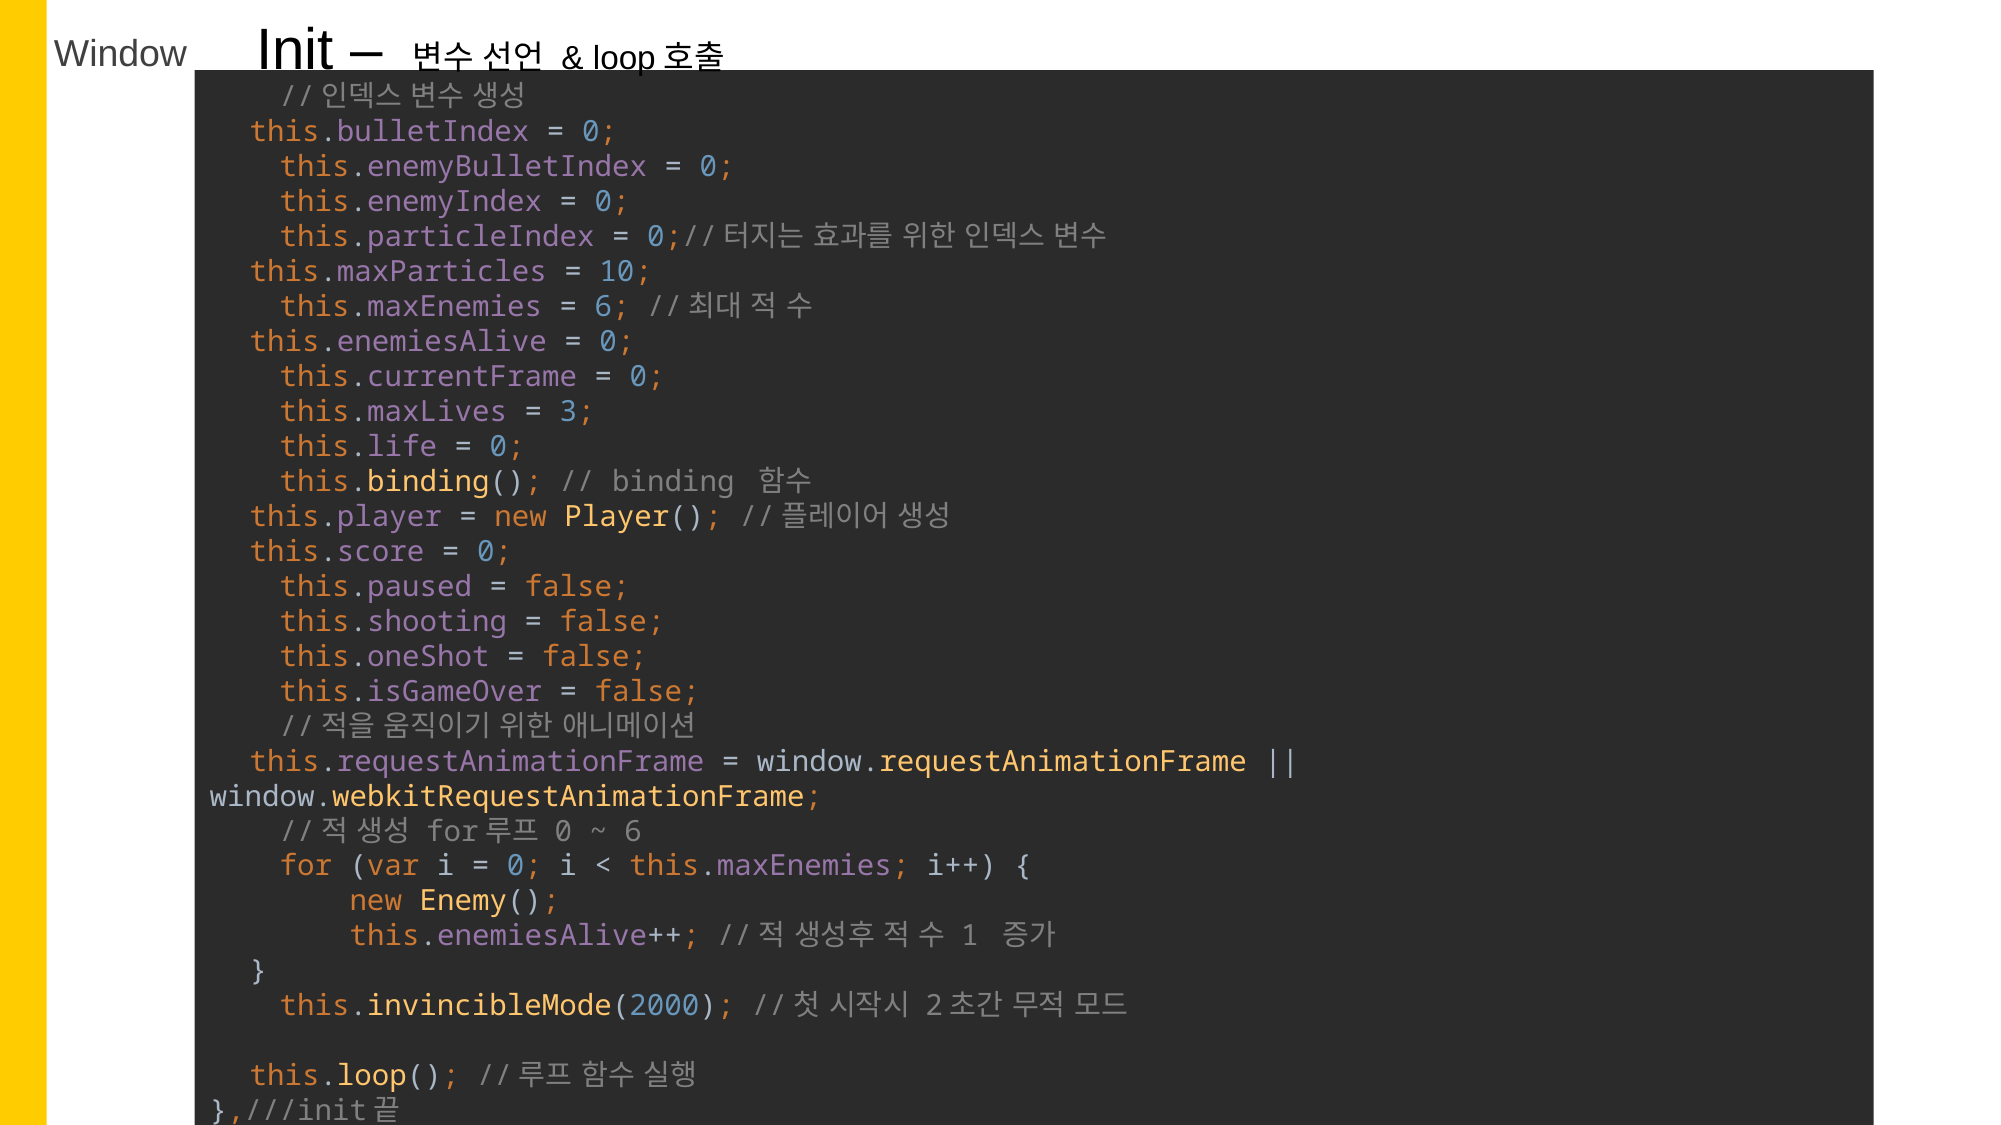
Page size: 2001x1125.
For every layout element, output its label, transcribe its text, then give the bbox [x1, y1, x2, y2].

text_box [0, 0, 48, 1125]
text_box //인덱스 변수 생성 this.bulletIndex = 0; this.enemyBulletIndex = 0; this.enemyIndex = 0; this.particleIndex = 0;//터지는 효과를 위한 인덱스 변수 this.maxParticles = 10; this.maxEnemies = 6; //최대 적 수 this.enemiesAlive = 0; this.currentFrame = 0; this.maxLives = 3; this.life = 0; this.binding(); // binding 함수 this.player = new Player(); //플레이어 생성 this.score = 0; this.paused = false; this.shooting = false; this.oneShot = false; this.isGameOver = false; //적을 움직이기 위한 애니메이션 this.requestAnimationFrame = window.requestAnimationFrame || window.webkitRequestAnimationFrame; //적 생성 for루프 0 ~ 6 for (var i = 0; i < this.maxEnemies; i++) { new Enemy(); this.enemiesAlive++; //적 생성후 적 수 1 증가 } this.invincibleMode(2000); //첫 시작시 2초간 무적 모드 this.loop(); //루프 함수 실행 },///init끝 [194, 70, 1874, 1125]
text_box Window [39, 21, 202, 81]
text_box Init – 변수 선언 & loop호출 [241, 3, 1540, 89]
